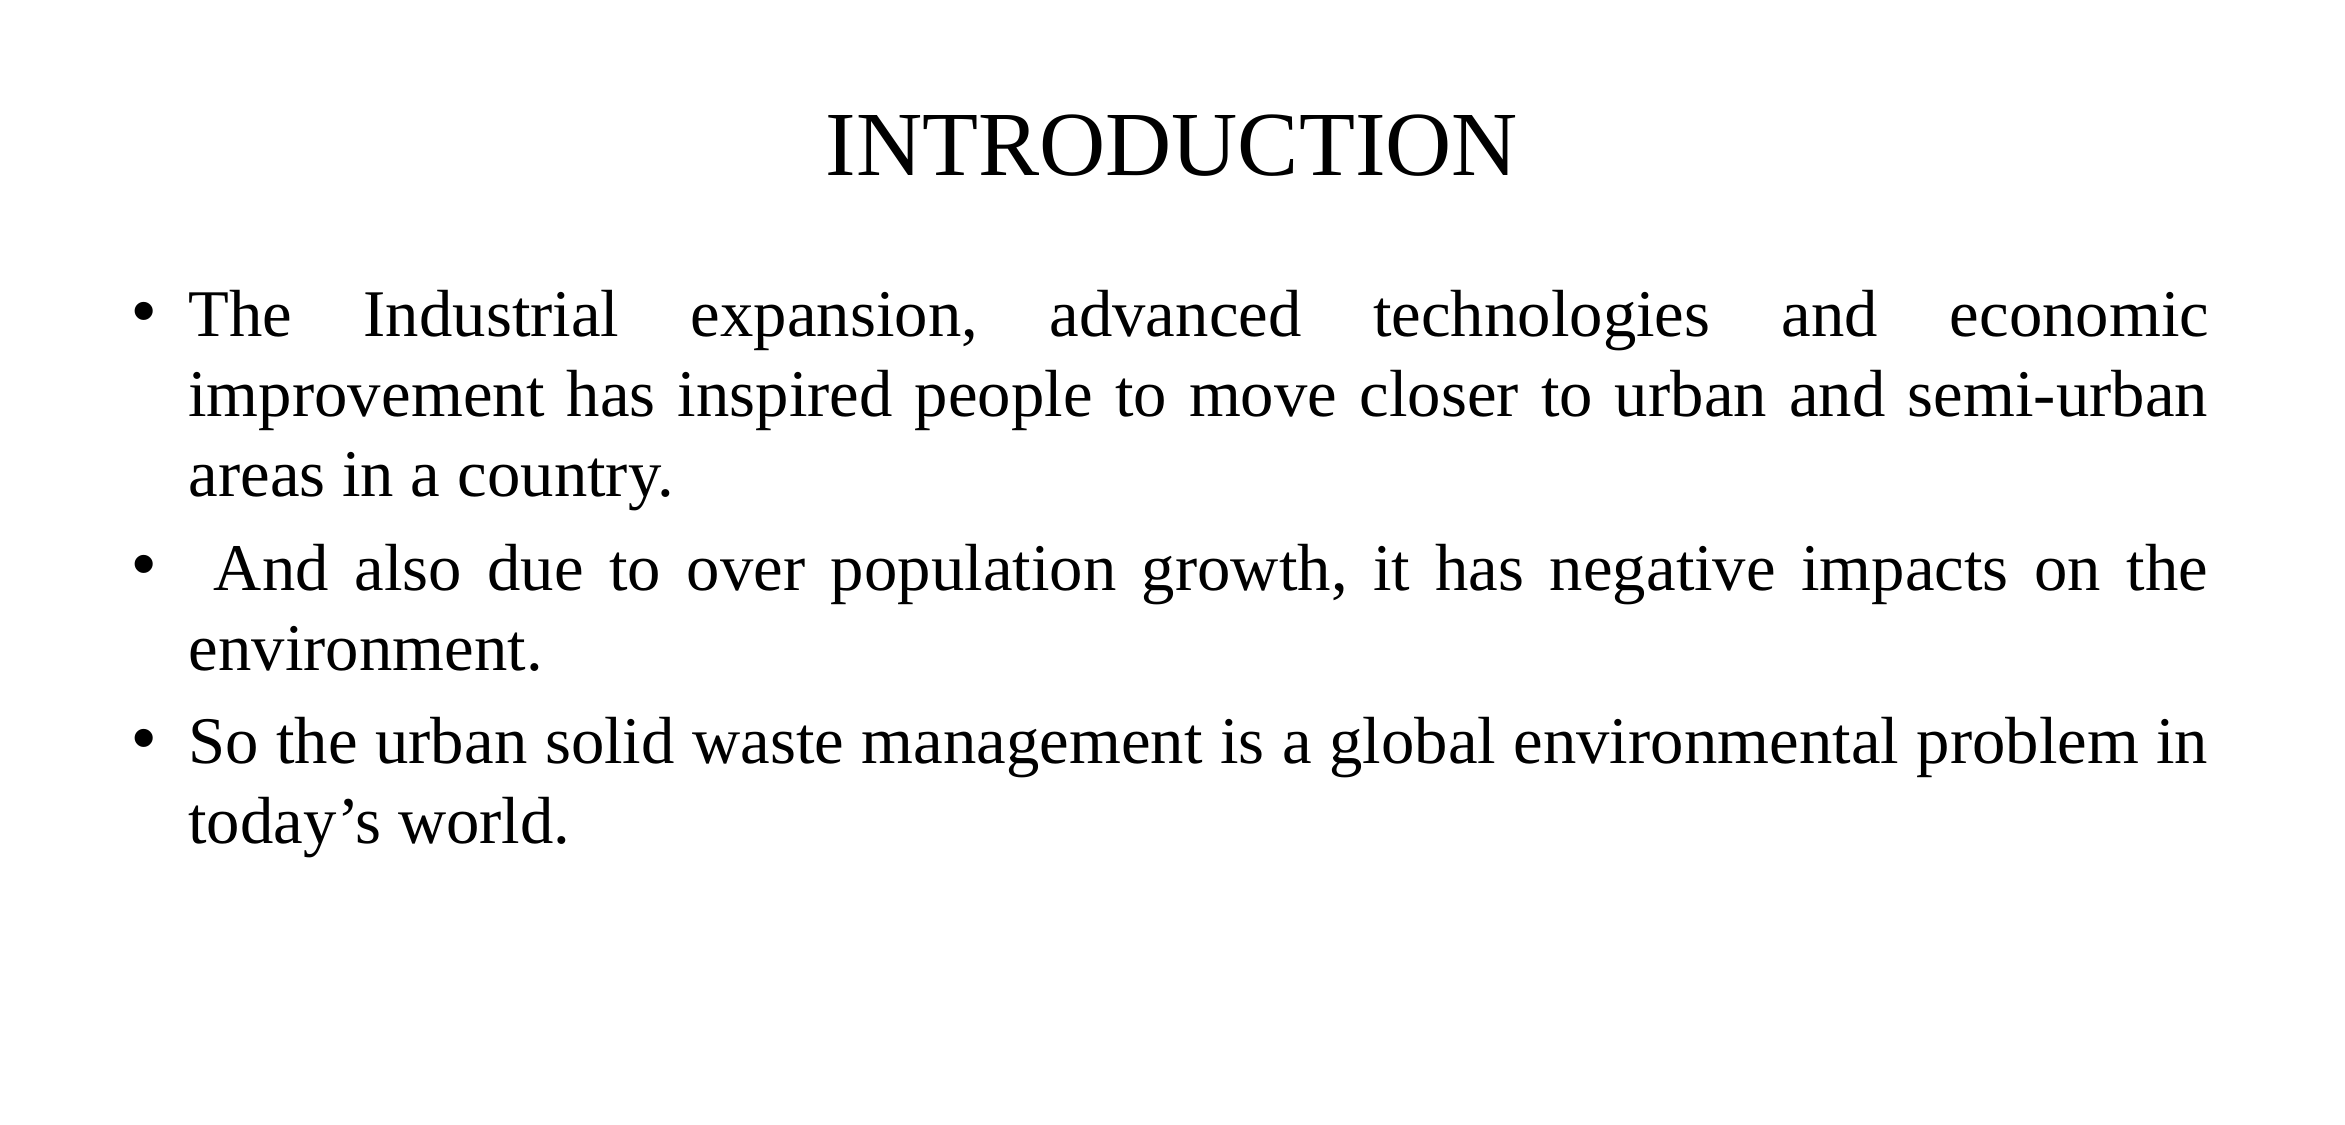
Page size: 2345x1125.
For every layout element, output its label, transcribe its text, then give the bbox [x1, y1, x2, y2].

list The Industrial expansion, advanced technologies and economic improvement has inspired people to move closer to urban and semi-urban areas in a country. And also due to over population growth, it has negative impacts on the environment. So the urban solid waste management is a global environmental problem in today’s world. [117, 262, 2228, 1005]
title INTRODUCTION [117, 45, 2228, 233]
